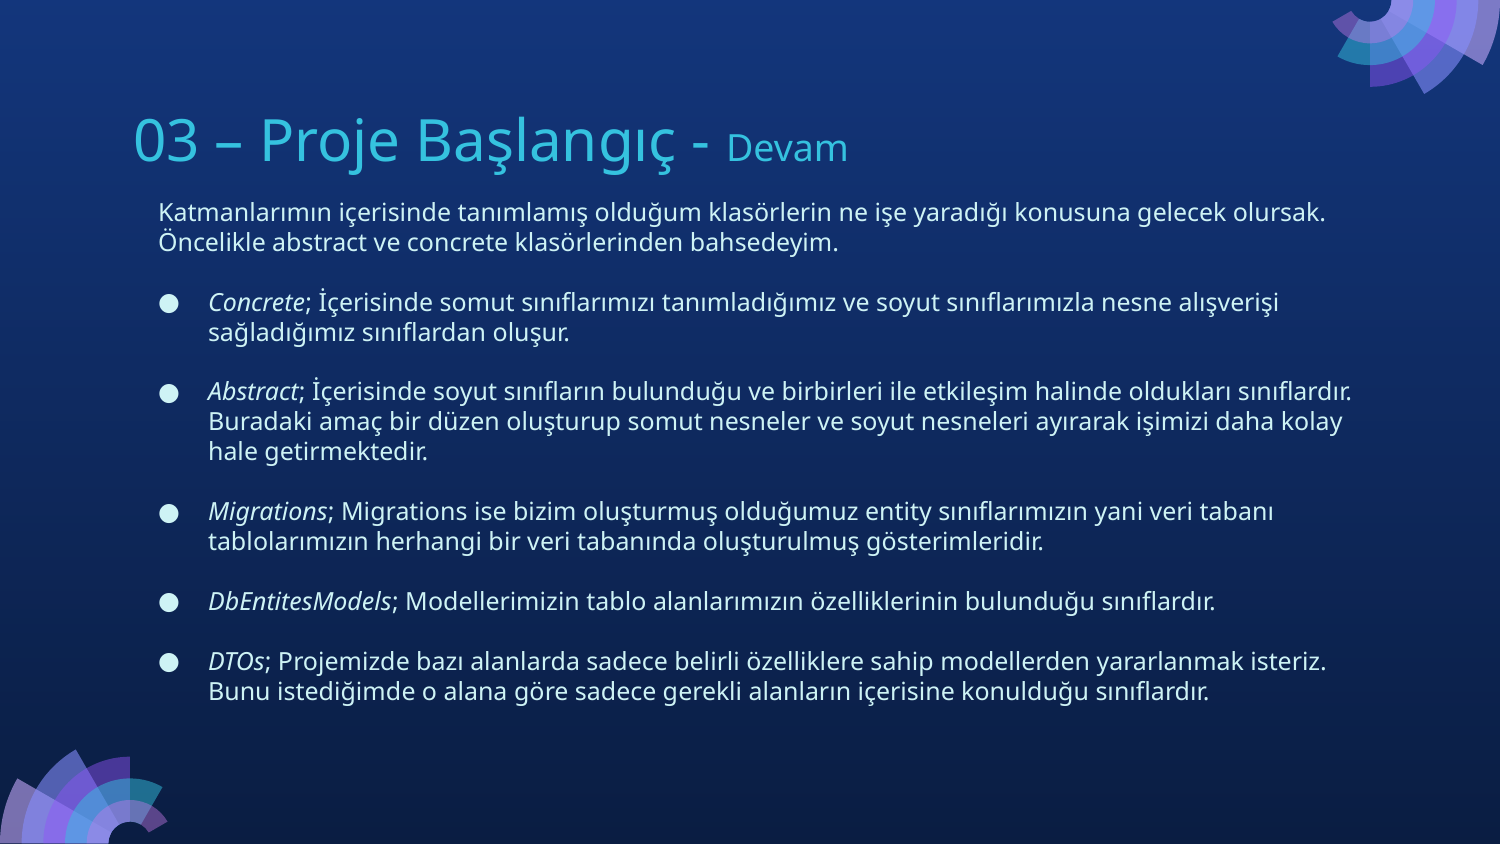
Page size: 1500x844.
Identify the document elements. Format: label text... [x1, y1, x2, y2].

title 03 – Proje Başlangıç - Devam [118, 88, 1382, 188]
list Katmanlarımın içerisinde tanımlamış olduğum klasörlerin ne işe yaradığı konusuna gelecek olursak. Öncelikle abstract ve concrete klasörlerinden bahsedeyim. Concrete; İçerisinde somut sınıflarımızı tanımladığımız ve soyut sınıflarımızla nesne alışverişi sağladığımız sınıflardan oluşur. Abstract; İçerisinde soyut sınıfların bulunduğu ve birbirleri ile etkileşim halinde oldukları sınıflardır. Buradaki amaç bir düzen oluşturup somut nesneler ve soyut nesneleri ayırarak işimizi daha kolay hale getirmektedir. Migrations; Migrations ise bizim oluşturmuş olduğumuz entity sınıflarımızın yani veri tabanı tablolarımızın herhangi bir veri tabanında oluşturulmuş gösterimleridir. DbEntitesModels; Modellerimizin tablo alanlarımızın özelliklerinin bulunduğu sınıflardır. DTOs; Projemizde bazı alanlarda sadece belirli özelliklere sahip modellerden yararlanmak isteriz. Bunu istediğimde o alana göre sadece gerekli alanların içerisine konulduğu sınıflardır. [118, 181, 1413, 741]
